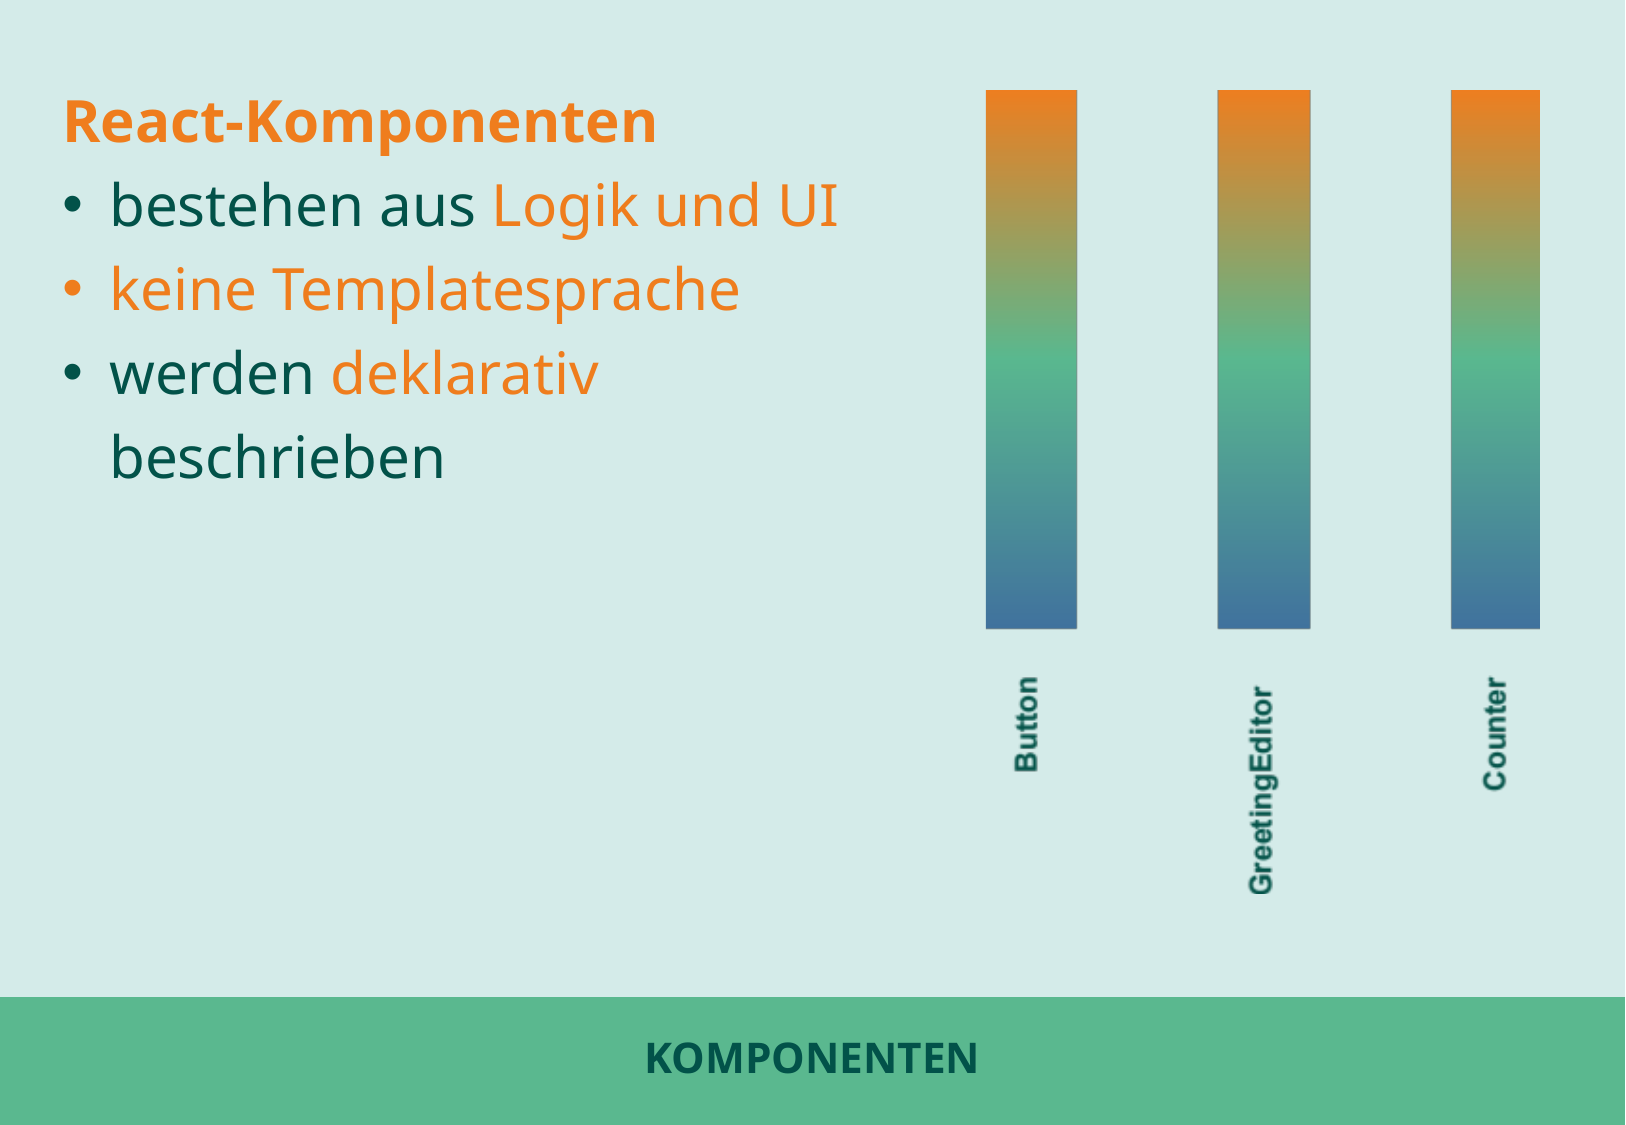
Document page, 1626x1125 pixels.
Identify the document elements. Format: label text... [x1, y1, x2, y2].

picture [985, 90, 1540, 894]
text_box React-Komponenten bestehen aus Logik und UI keine Templatesprache werden deklarativ beschrieben [47, 62, 934, 652]
title Komponenten [0, 995, 1625, 1125]
